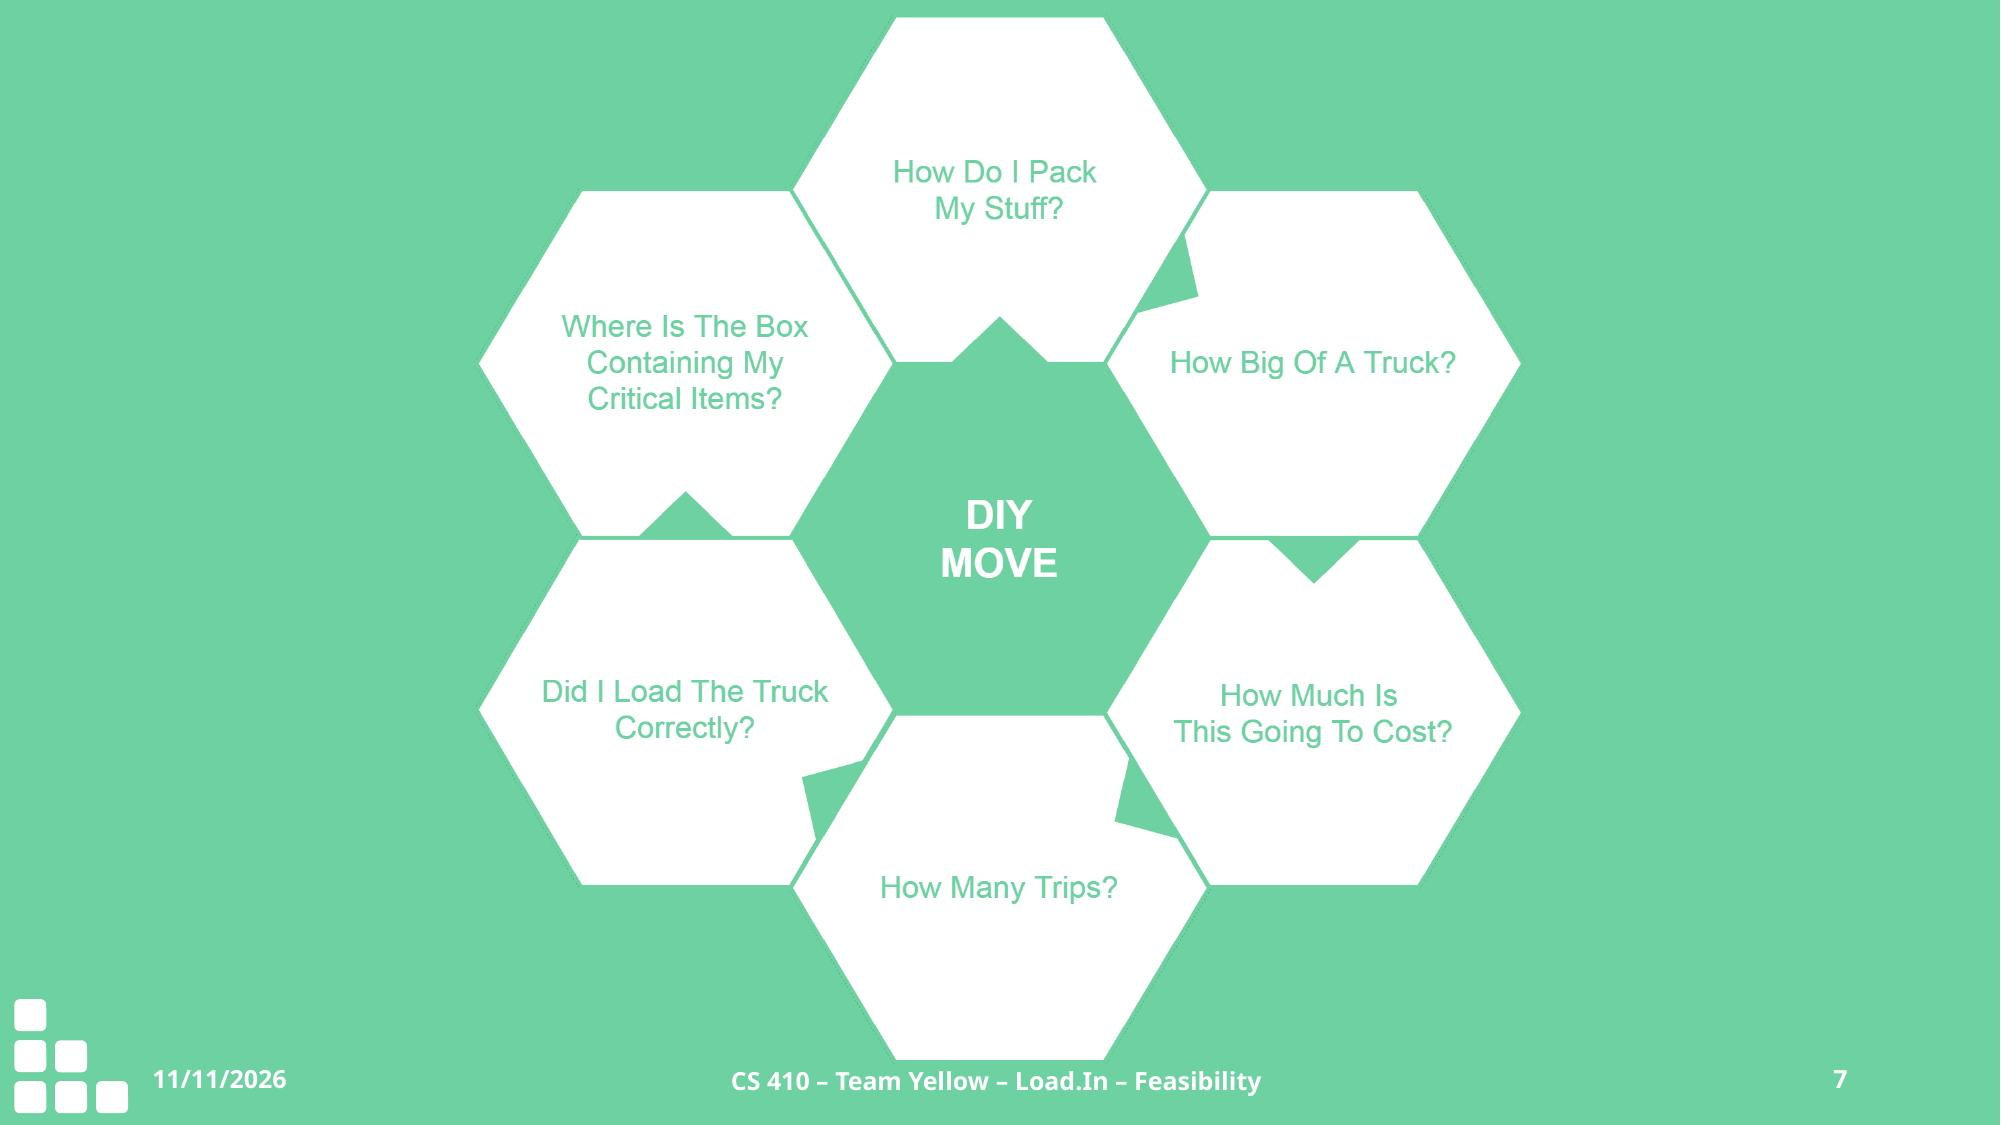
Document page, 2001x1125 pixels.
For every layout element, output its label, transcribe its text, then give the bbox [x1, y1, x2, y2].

text_box 6 [1412, 1035, 1863, 1125]
text_box 10/08/2020 [137, 1035, 588, 1125]
picture [474, 13, 1526, 1065]
text_box CS 410 – Team Yellow – Load.In – Feasibility [662, 1073, 1338, 1125]
